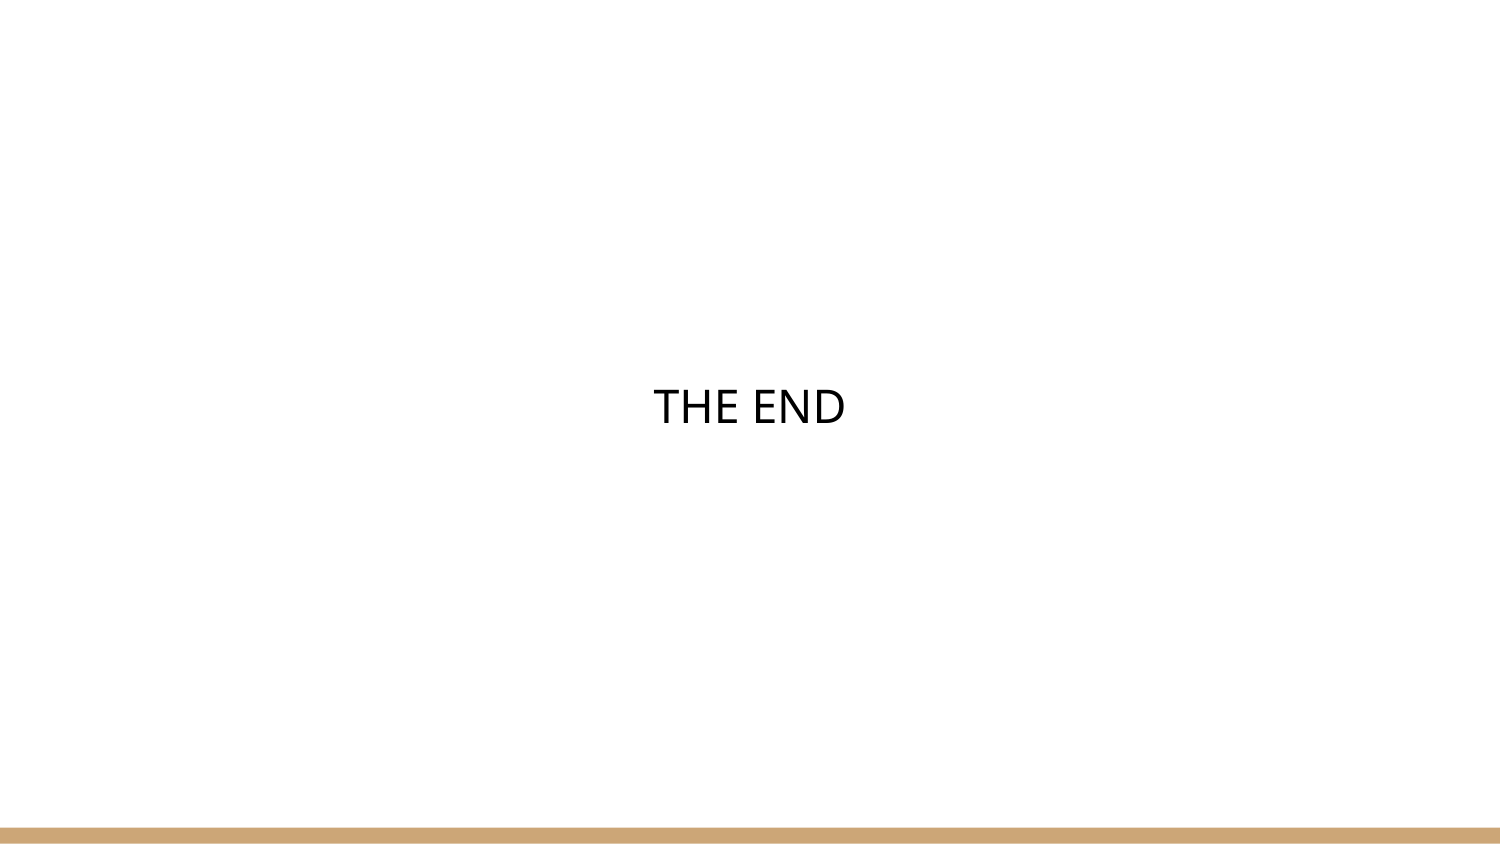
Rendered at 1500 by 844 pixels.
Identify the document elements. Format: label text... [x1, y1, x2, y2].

title THE END [51, 358, 1449, 453]
